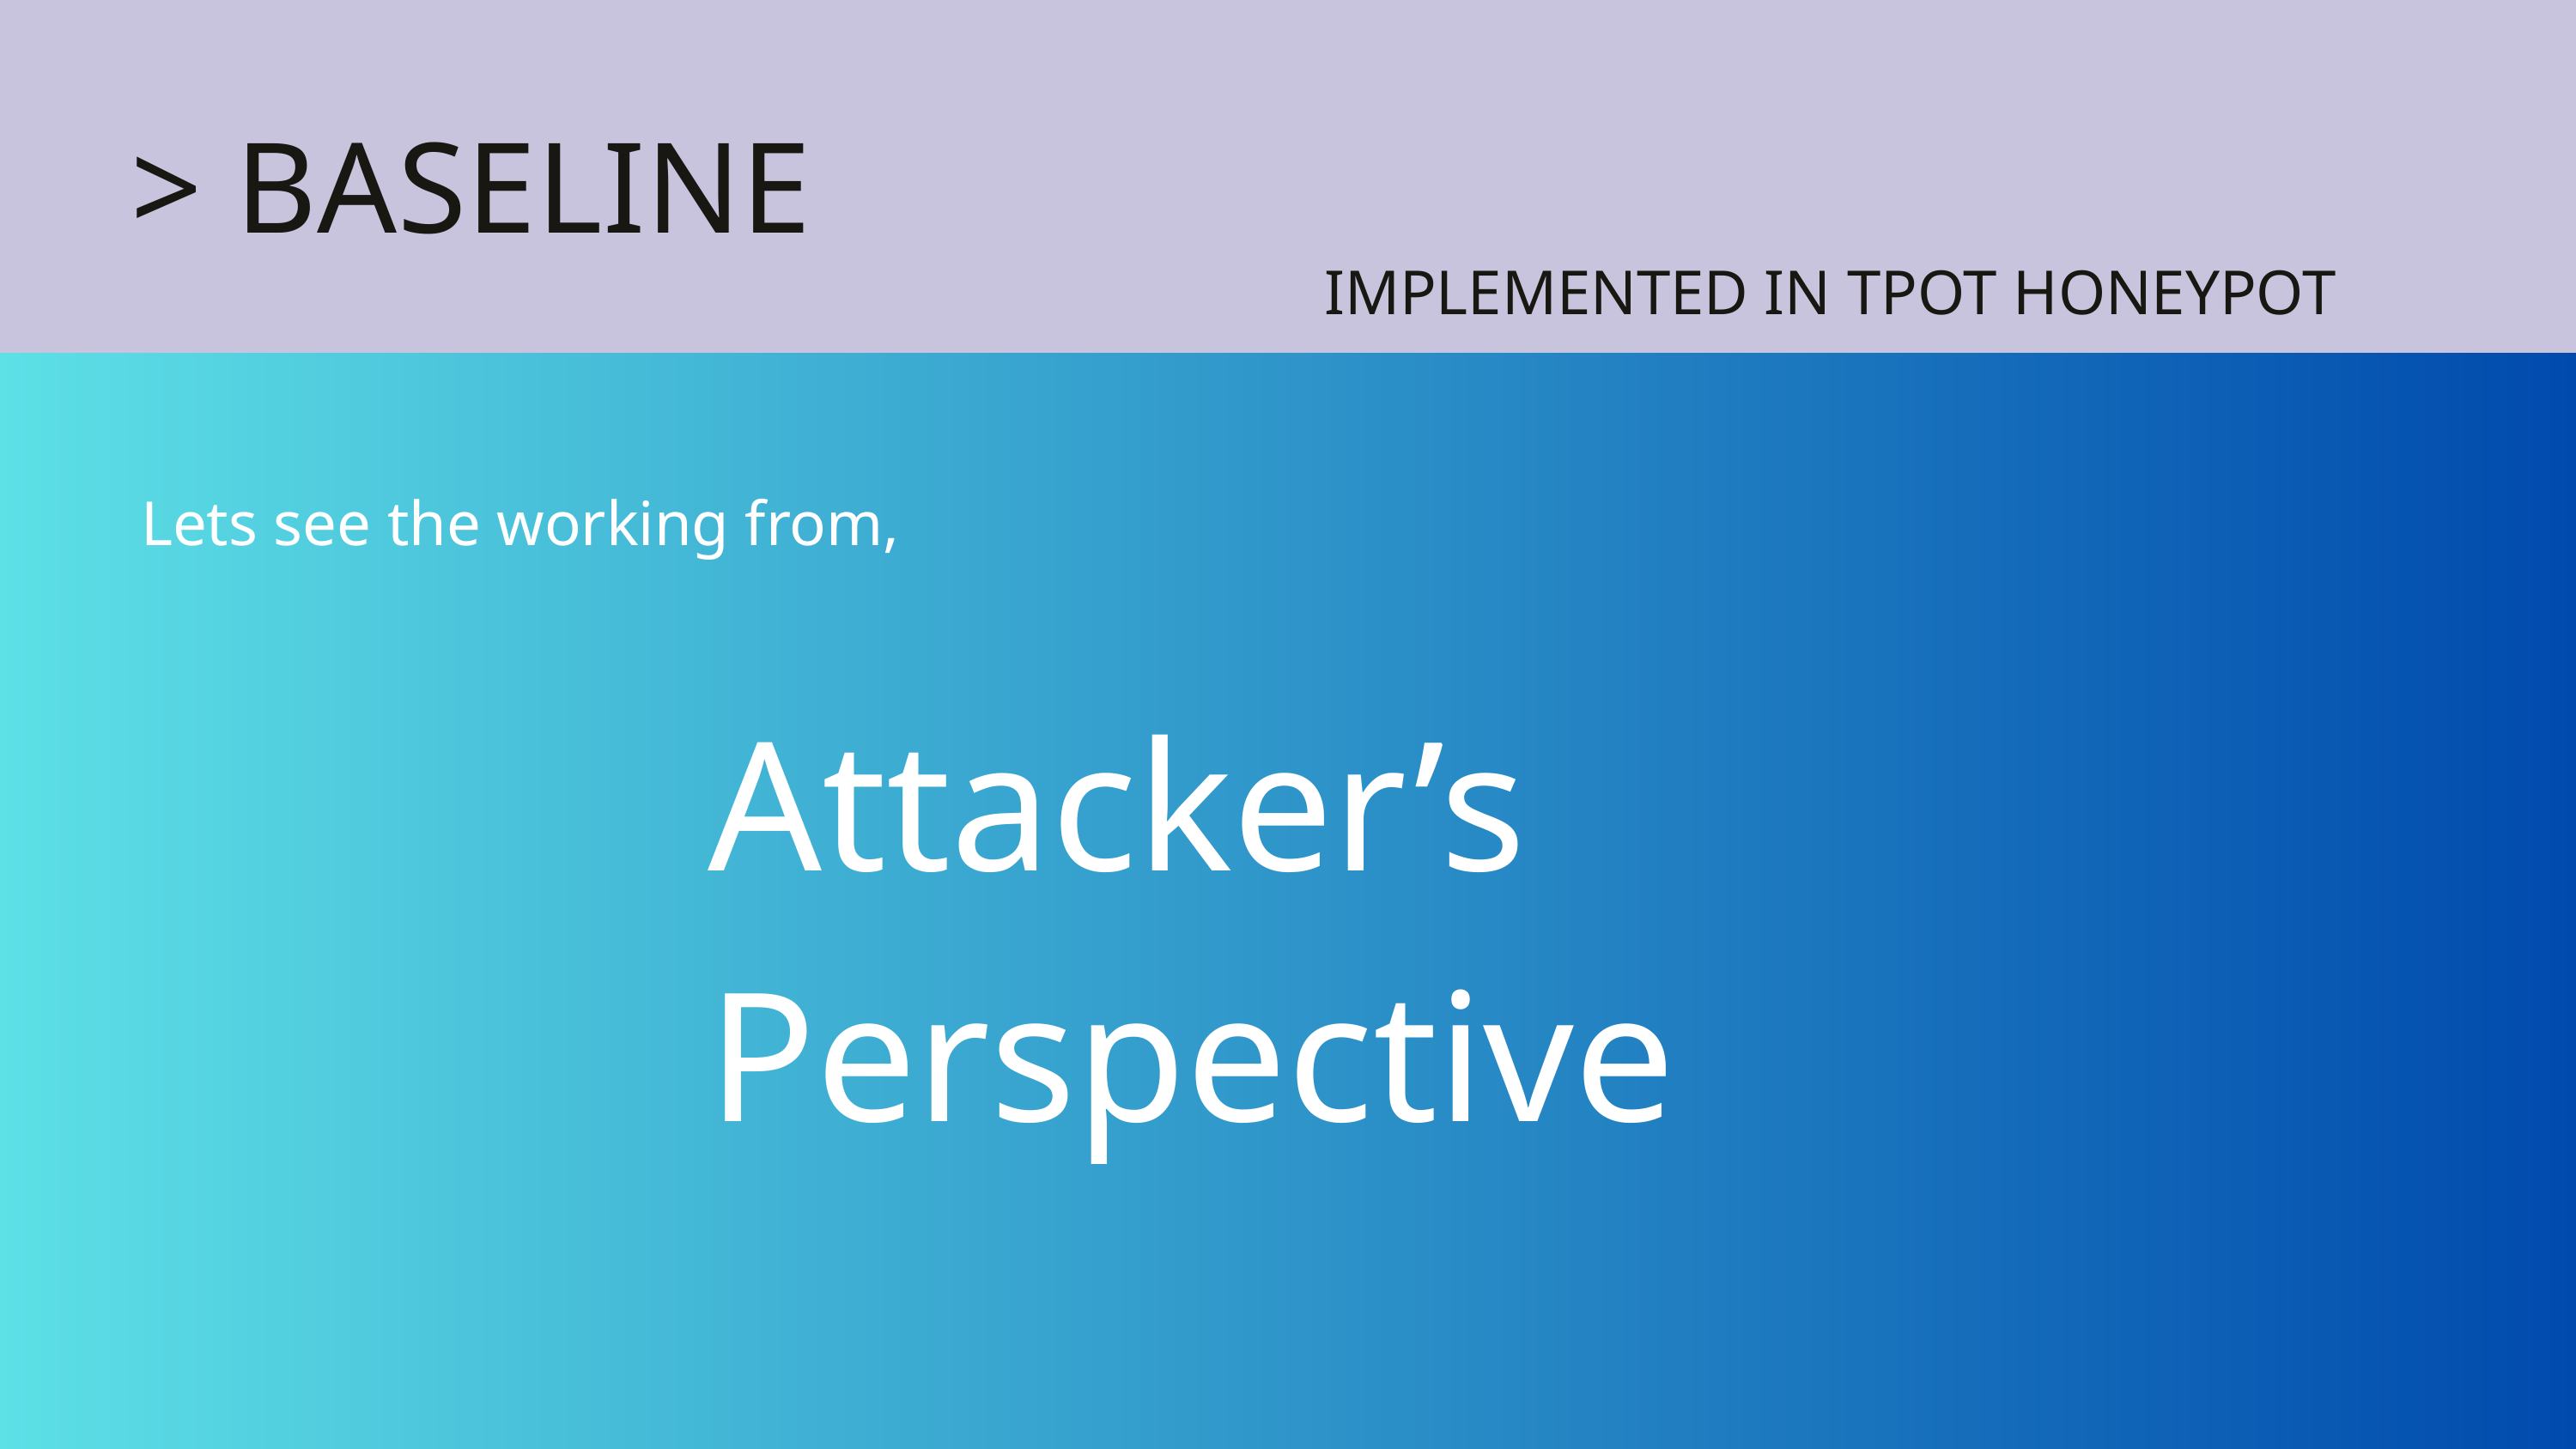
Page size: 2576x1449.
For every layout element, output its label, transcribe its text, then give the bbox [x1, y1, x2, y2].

text_box Lets see the working from, [137, 472, 921, 558]
text_box Attacker’s Perspective [708, 656, 1941, 1158]
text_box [0, 0, 2576, 353]
